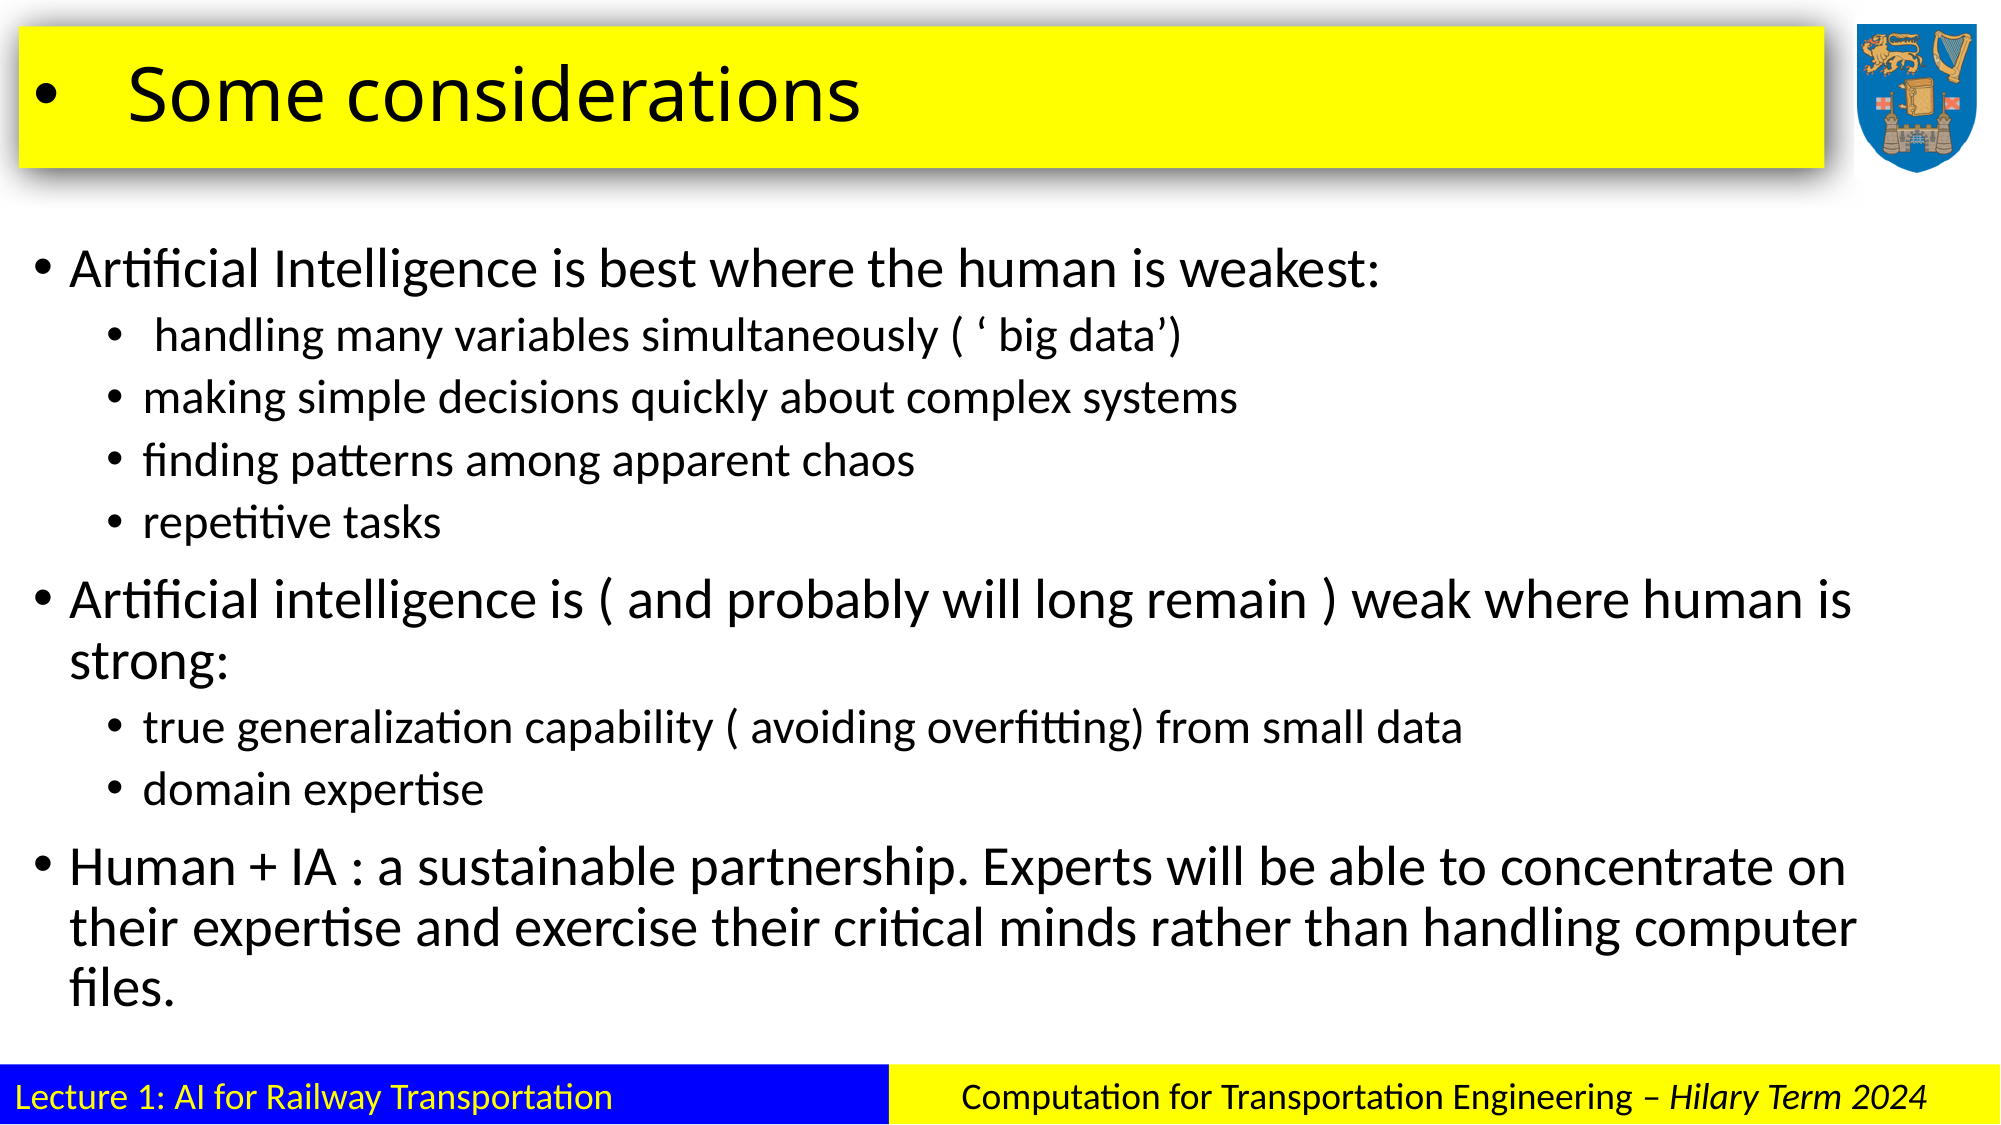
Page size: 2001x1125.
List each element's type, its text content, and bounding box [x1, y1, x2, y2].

title Some considerations [18, 26, 1825, 169]
text_box Computation for Transportation Engineering – Hilary Term 2024 [888, 1064, 2000, 1125]
text_box Lecture 1: AI for Railway Transportation [0, 1064, 888, 1125]
picture [1854, 17, 1982, 178]
text_box Artificial Intelligence is best where the human is weakest: handling many variables simultaneously ( ‘ big data’) making simple decisions quickly about complex systems finding patterns among apparent chaos repetitive tasks Artificial intelligence is ( and probably will long remain ) weak where human is strong: true generalization capability ( avoiding overfitting) from small data domain expertise Human + IA : a sustainable partnership. Experts will be able to concentrate on their expertise and exercise their critical minds rather than handling computer files. [18, 231, 1966, 1031]
